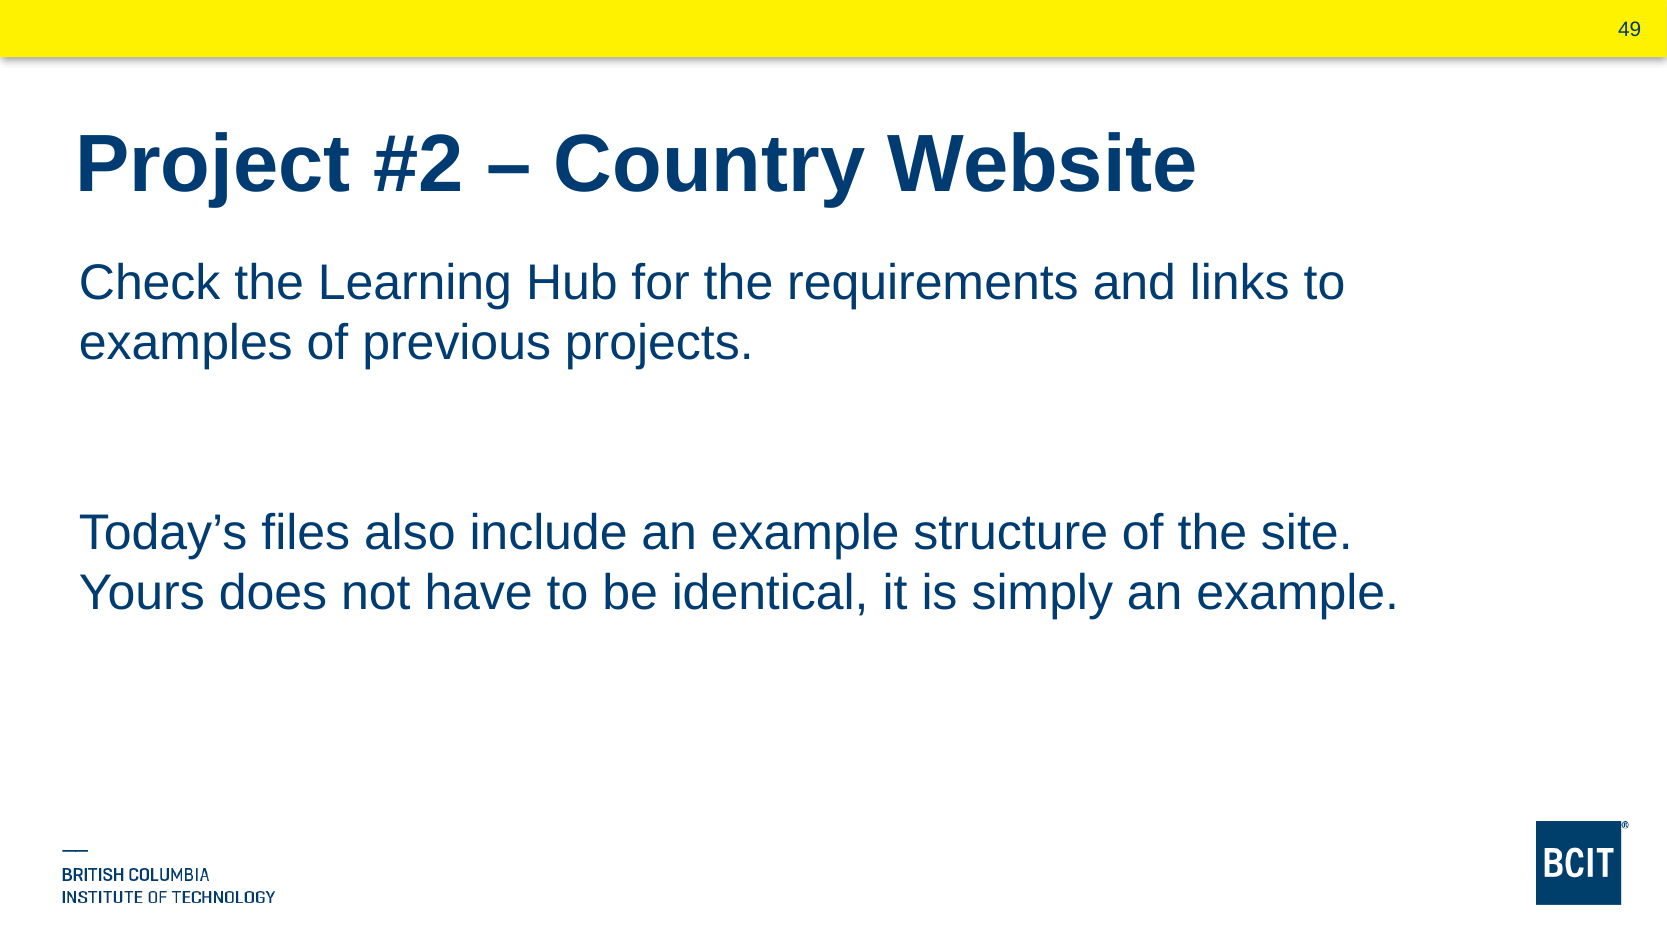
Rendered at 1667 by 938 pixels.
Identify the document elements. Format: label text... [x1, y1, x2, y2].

picture [1536, 821, 1629, 905]
picture [62, 850, 275, 903]
list Check the Learning Hub for the requirements and links to examples of previous projects. Today’s files also include an example structure of the site. Yours does not have to be identical, it is simply an example. [64, 242, 1449, 801]
title Project #2 – Country Website [60, 103, 1449, 210]
